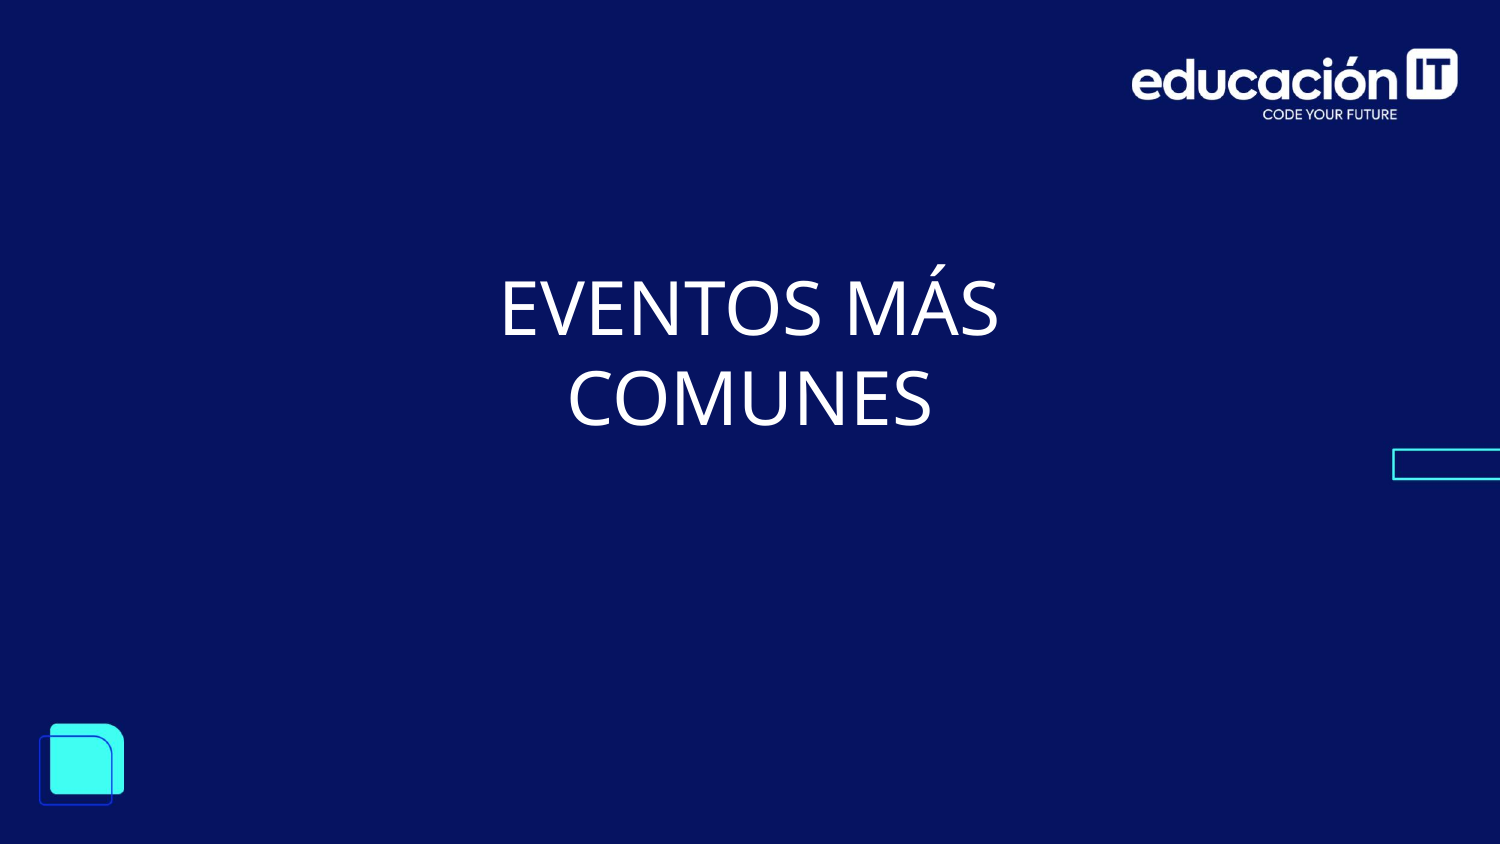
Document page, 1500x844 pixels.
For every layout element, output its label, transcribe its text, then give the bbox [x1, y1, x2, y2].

picture [0, 0, 1500, 844]
text_box EVENTOS MÁS COMUNES [358, 269, 1142, 432]
